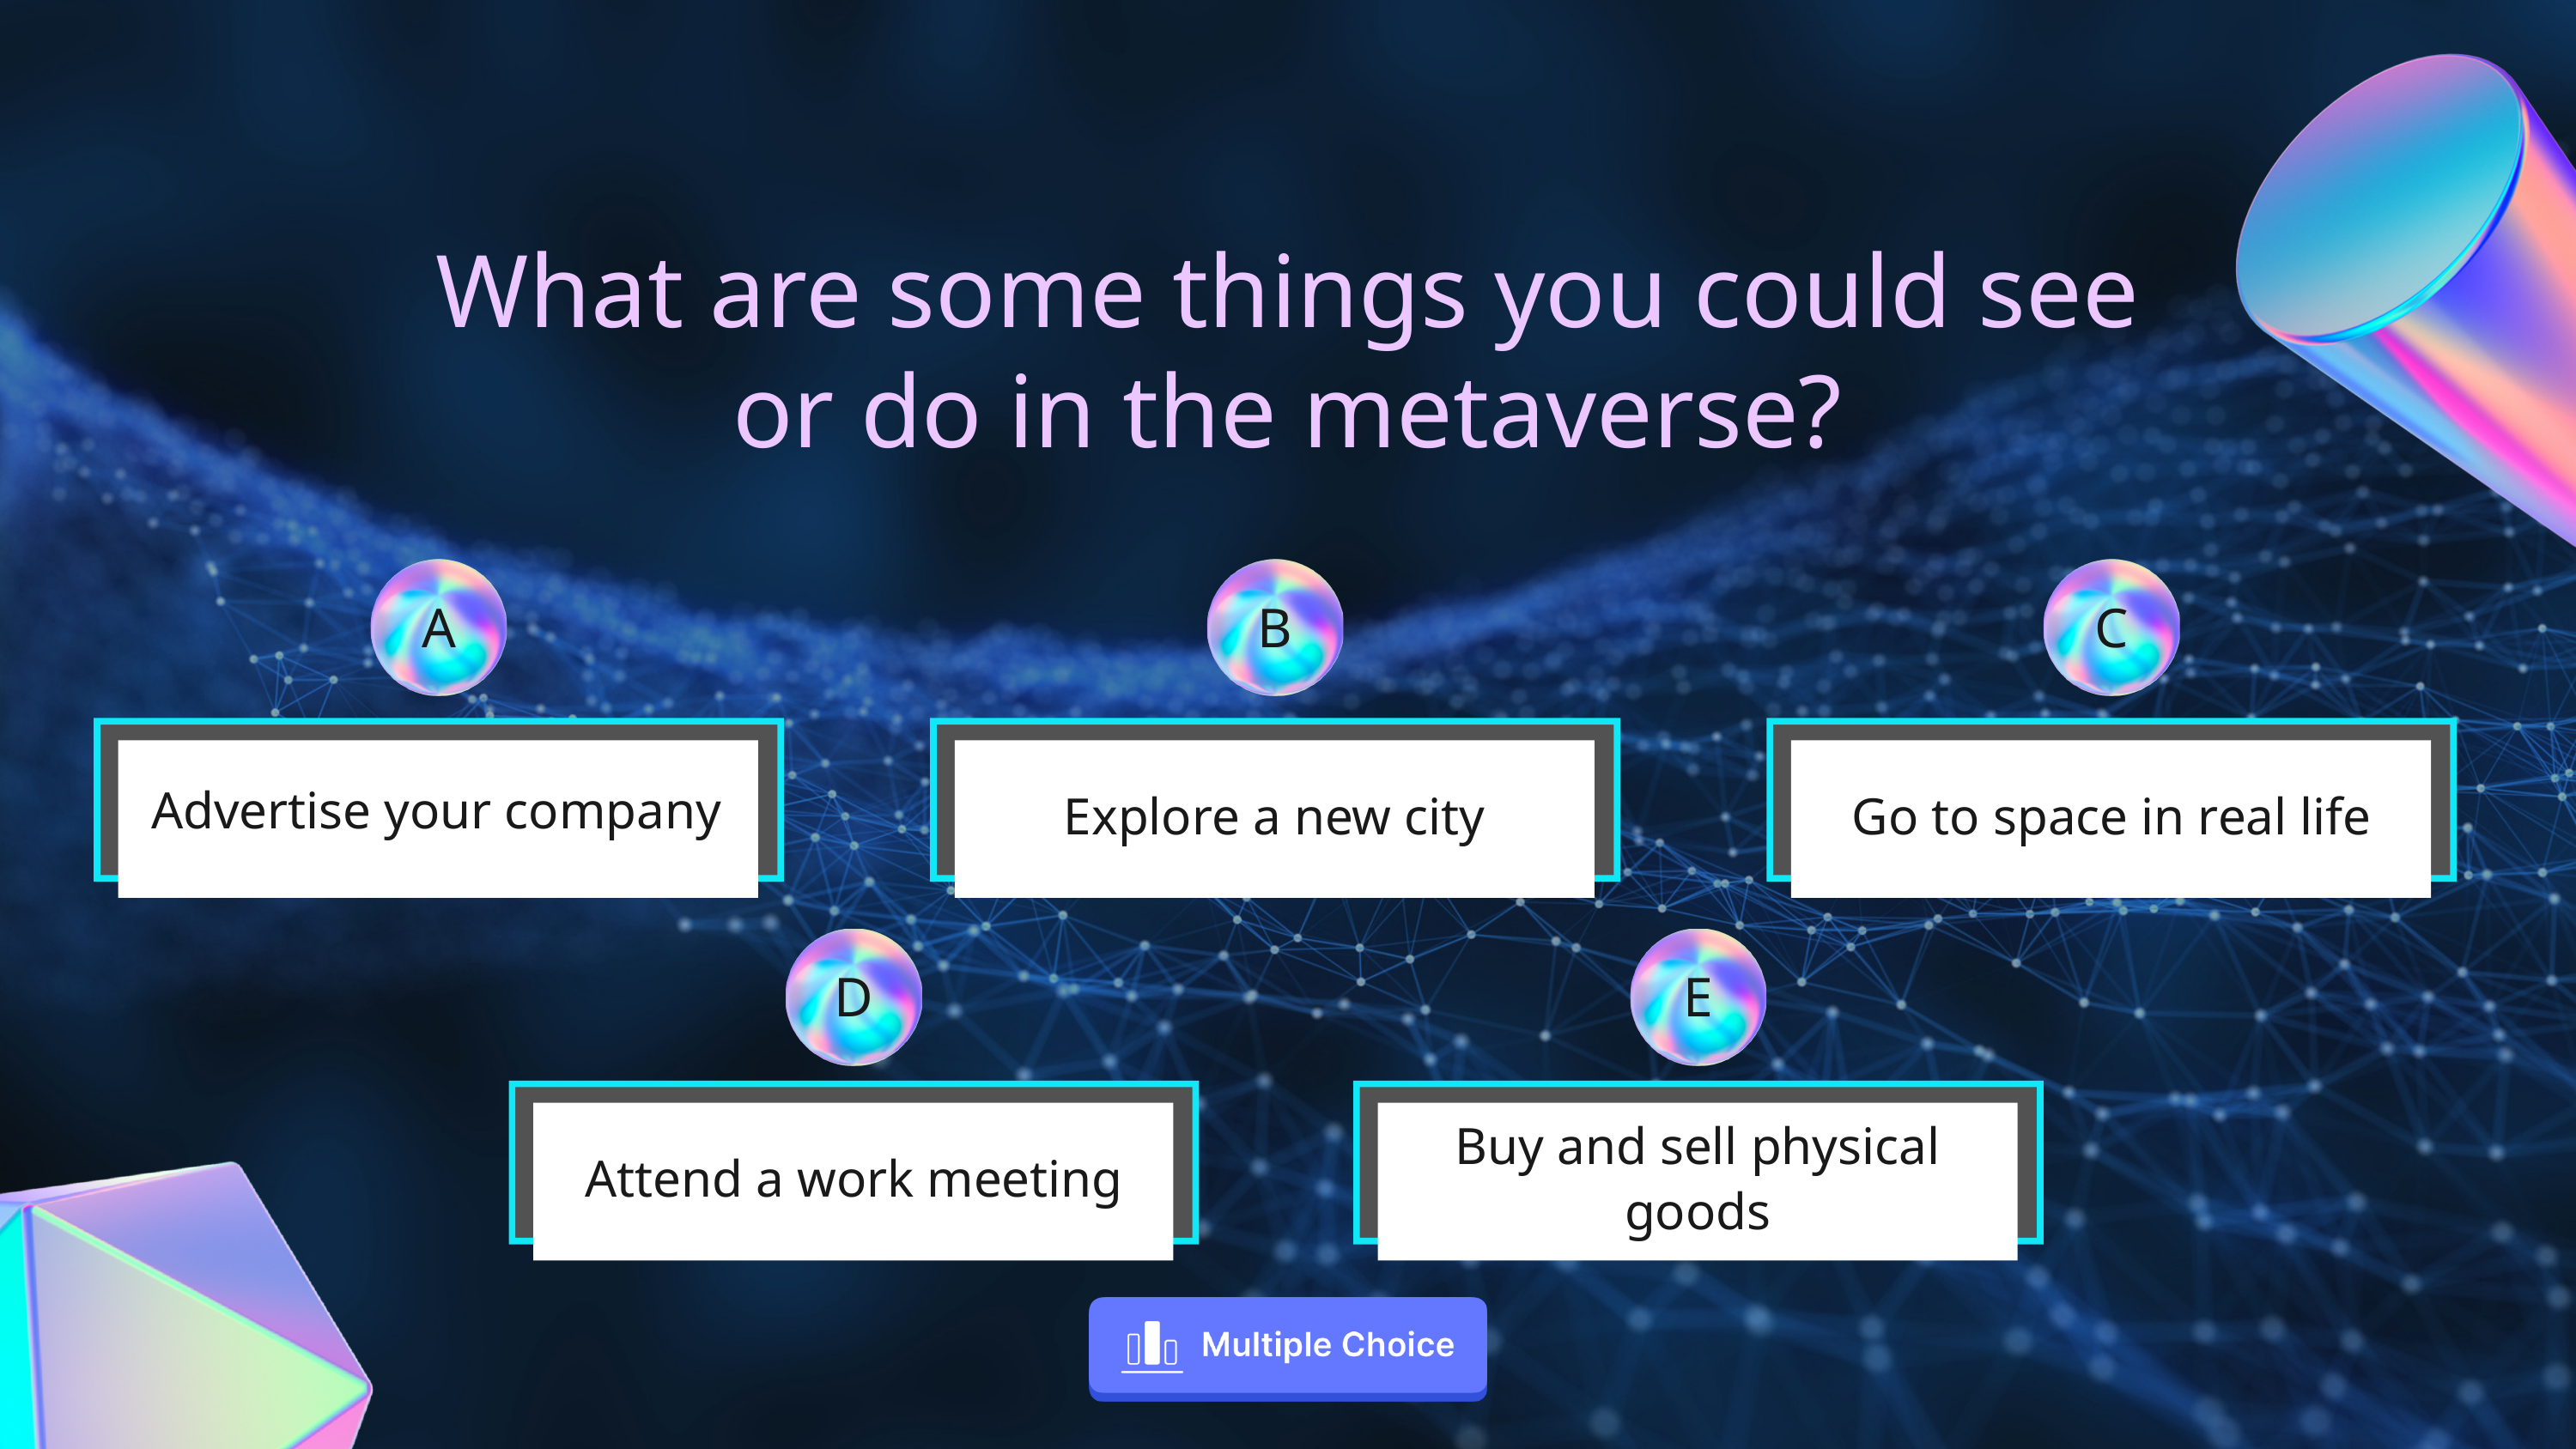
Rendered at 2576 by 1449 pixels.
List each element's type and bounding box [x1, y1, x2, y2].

picture [0, 0, 2576, 1449]
text_box [1206, 559, 1344, 697]
text_box [508, 1080, 1200, 1245]
text_box [1630, 928, 1767, 1066]
text_box [93, 718, 785, 882]
text_box [929, 718, 1621, 882]
text_box [1766, 718, 2458, 882]
text_box [370, 559, 507, 697]
text_box [785, 928, 923, 1066]
text_box [2043, 559, 2180, 697]
text_box [1352, 1080, 2044, 1245]
